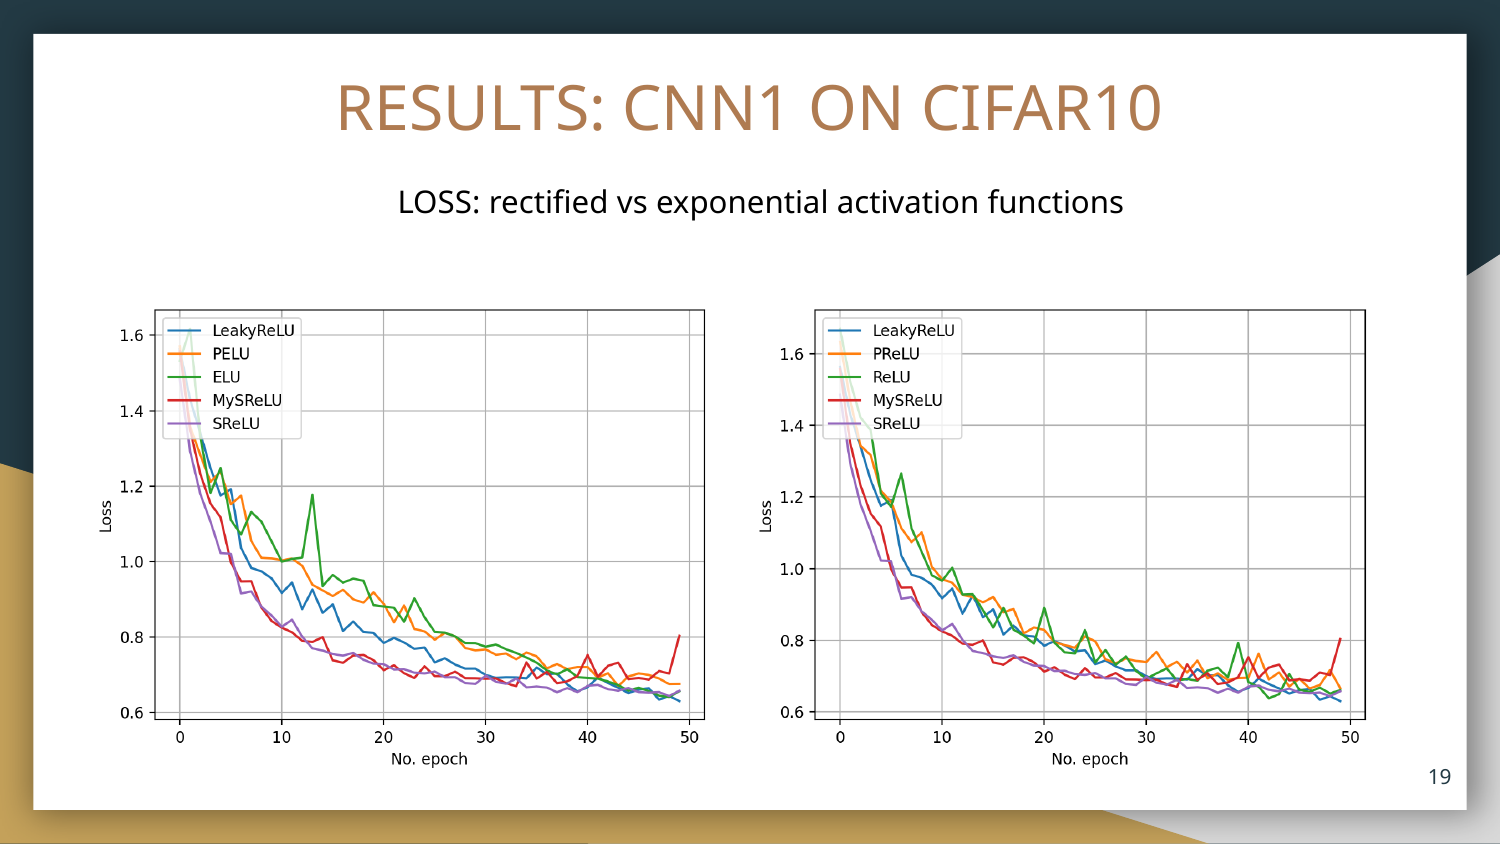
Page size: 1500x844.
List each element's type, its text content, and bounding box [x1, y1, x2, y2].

text_box LOSS: rectified vs exponential activation functions [123, 166, 1400, 235]
title RESULTS: CNN1 ON CIFAR10 [89, 52, 1411, 224]
slide_number 19 [1376, 745, 1467, 810]
picture [65, 246, 1436, 779]
